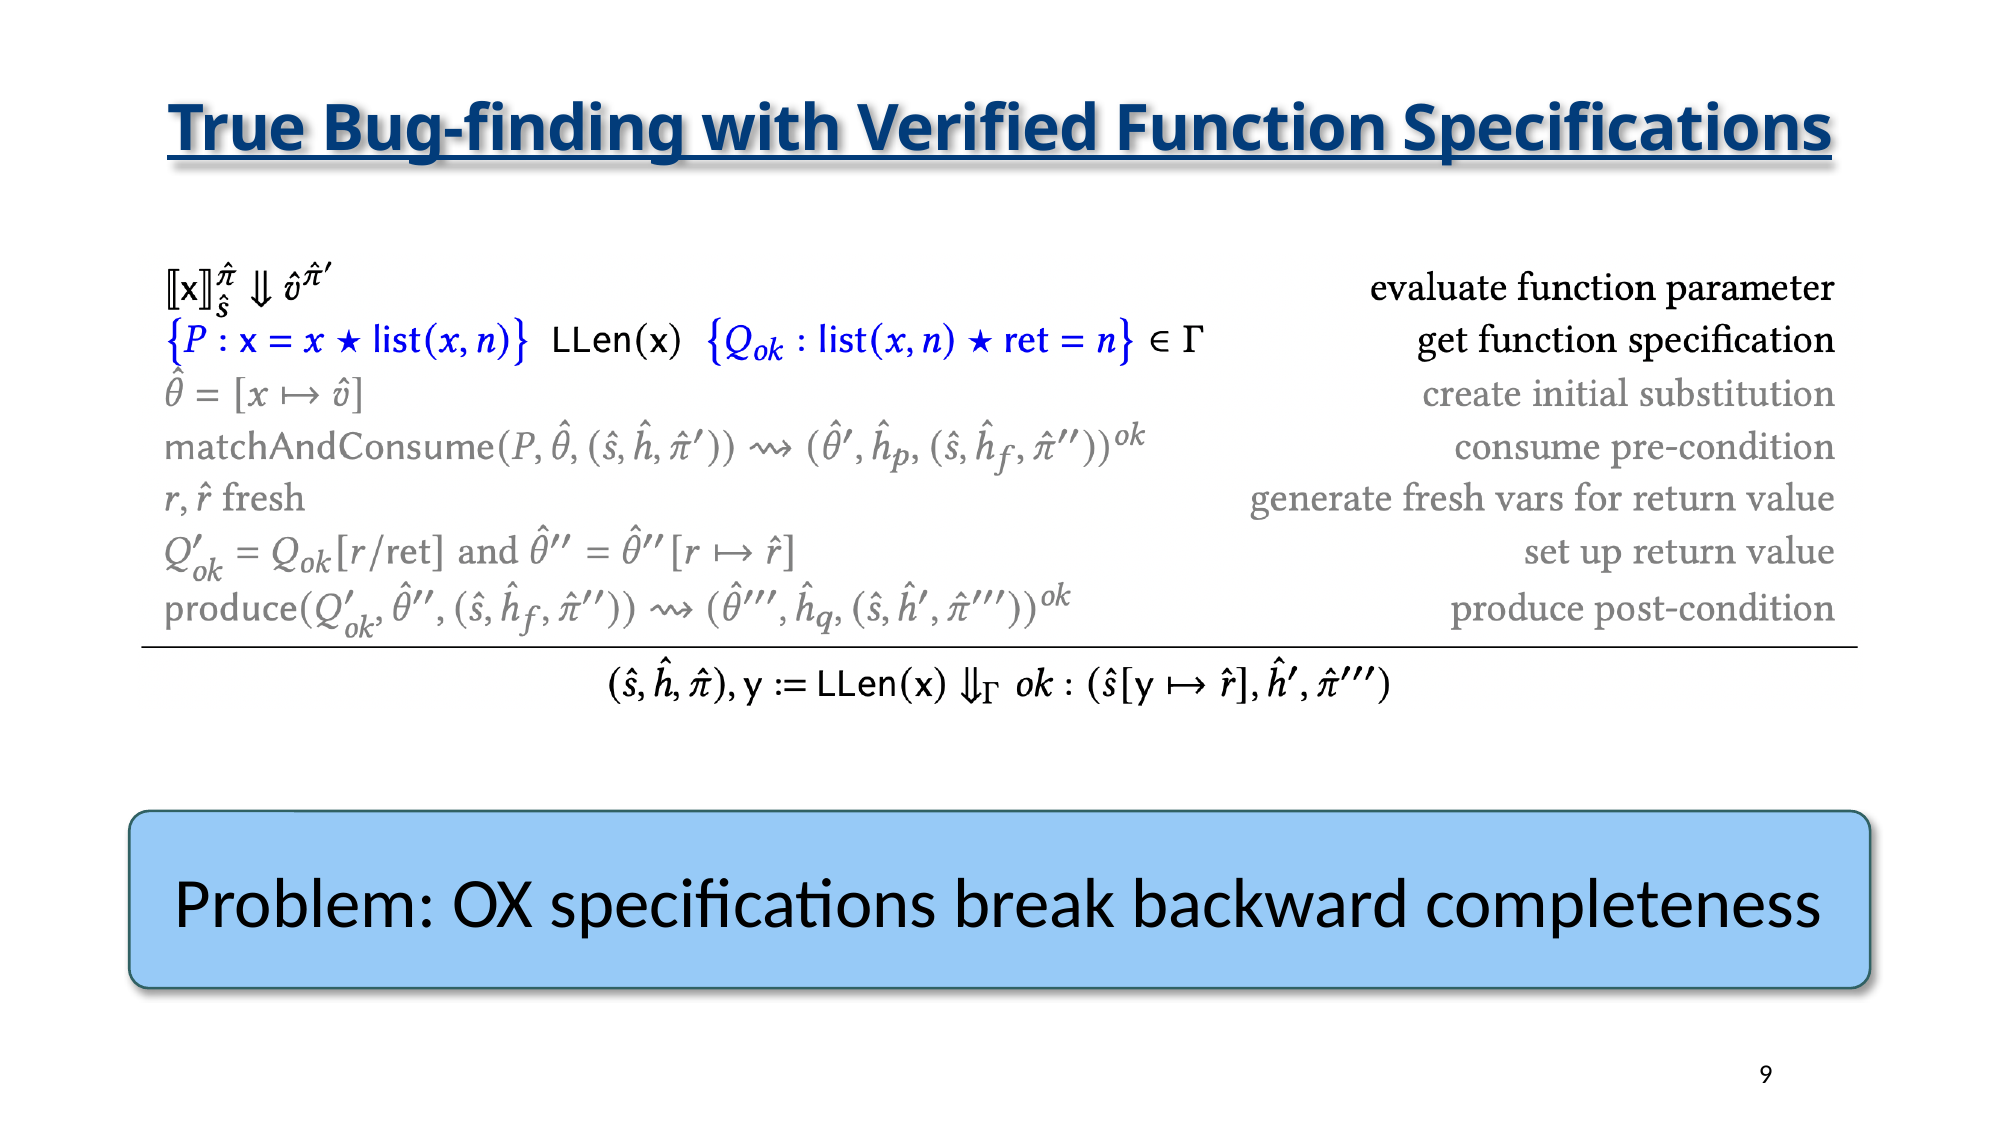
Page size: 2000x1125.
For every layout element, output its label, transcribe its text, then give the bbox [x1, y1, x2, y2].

text_box Problem: OX specifications break backward completeness [127, 809, 1872, 990]
title True Bug-finding with Verified Function Specifications [129, 33, 1871, 171]
picture [136, 252, 1863, 709]
